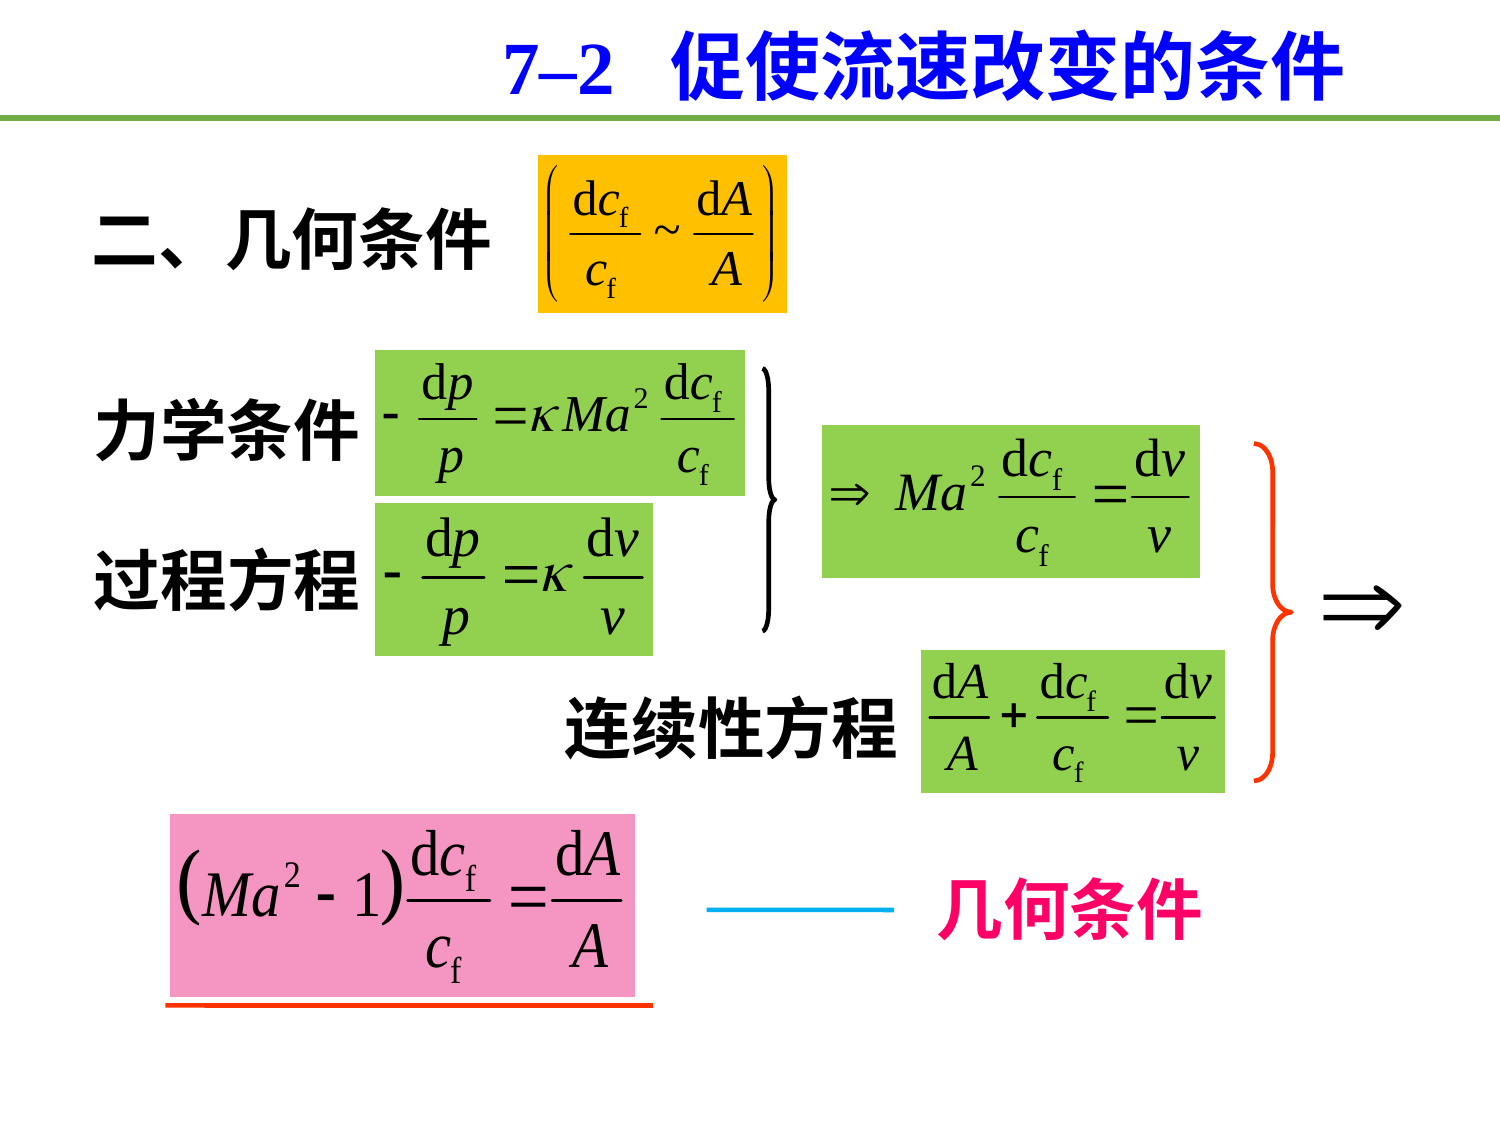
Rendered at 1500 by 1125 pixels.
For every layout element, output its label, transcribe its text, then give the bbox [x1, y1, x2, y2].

text_box 连续性方程 [549, 679, 920, 774]
text_box 力学条件 [78, 380, 374, 476]
text_box 几何条件 [921, 860, 1317, 955]
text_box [374, 503, 654, 657]
text_box 二、几何条件 [76, 190, 537, 286]
text_box 过程方程 [78, 530, 374, 626]
text_box [762, 368, 775, 632]
text_box 7–2 促使流速改变的条件 [487, 12, 1500, 118]
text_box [920, 649, 1225, 794]
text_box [537, 154, 788, 314]
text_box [1303, 555, 1445, 669]
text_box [170, 813, 636, 998]
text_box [822, 425, 1200, 578]
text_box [374, 349, 746, 497]
text_box [1253, 443, 1292, 781]
